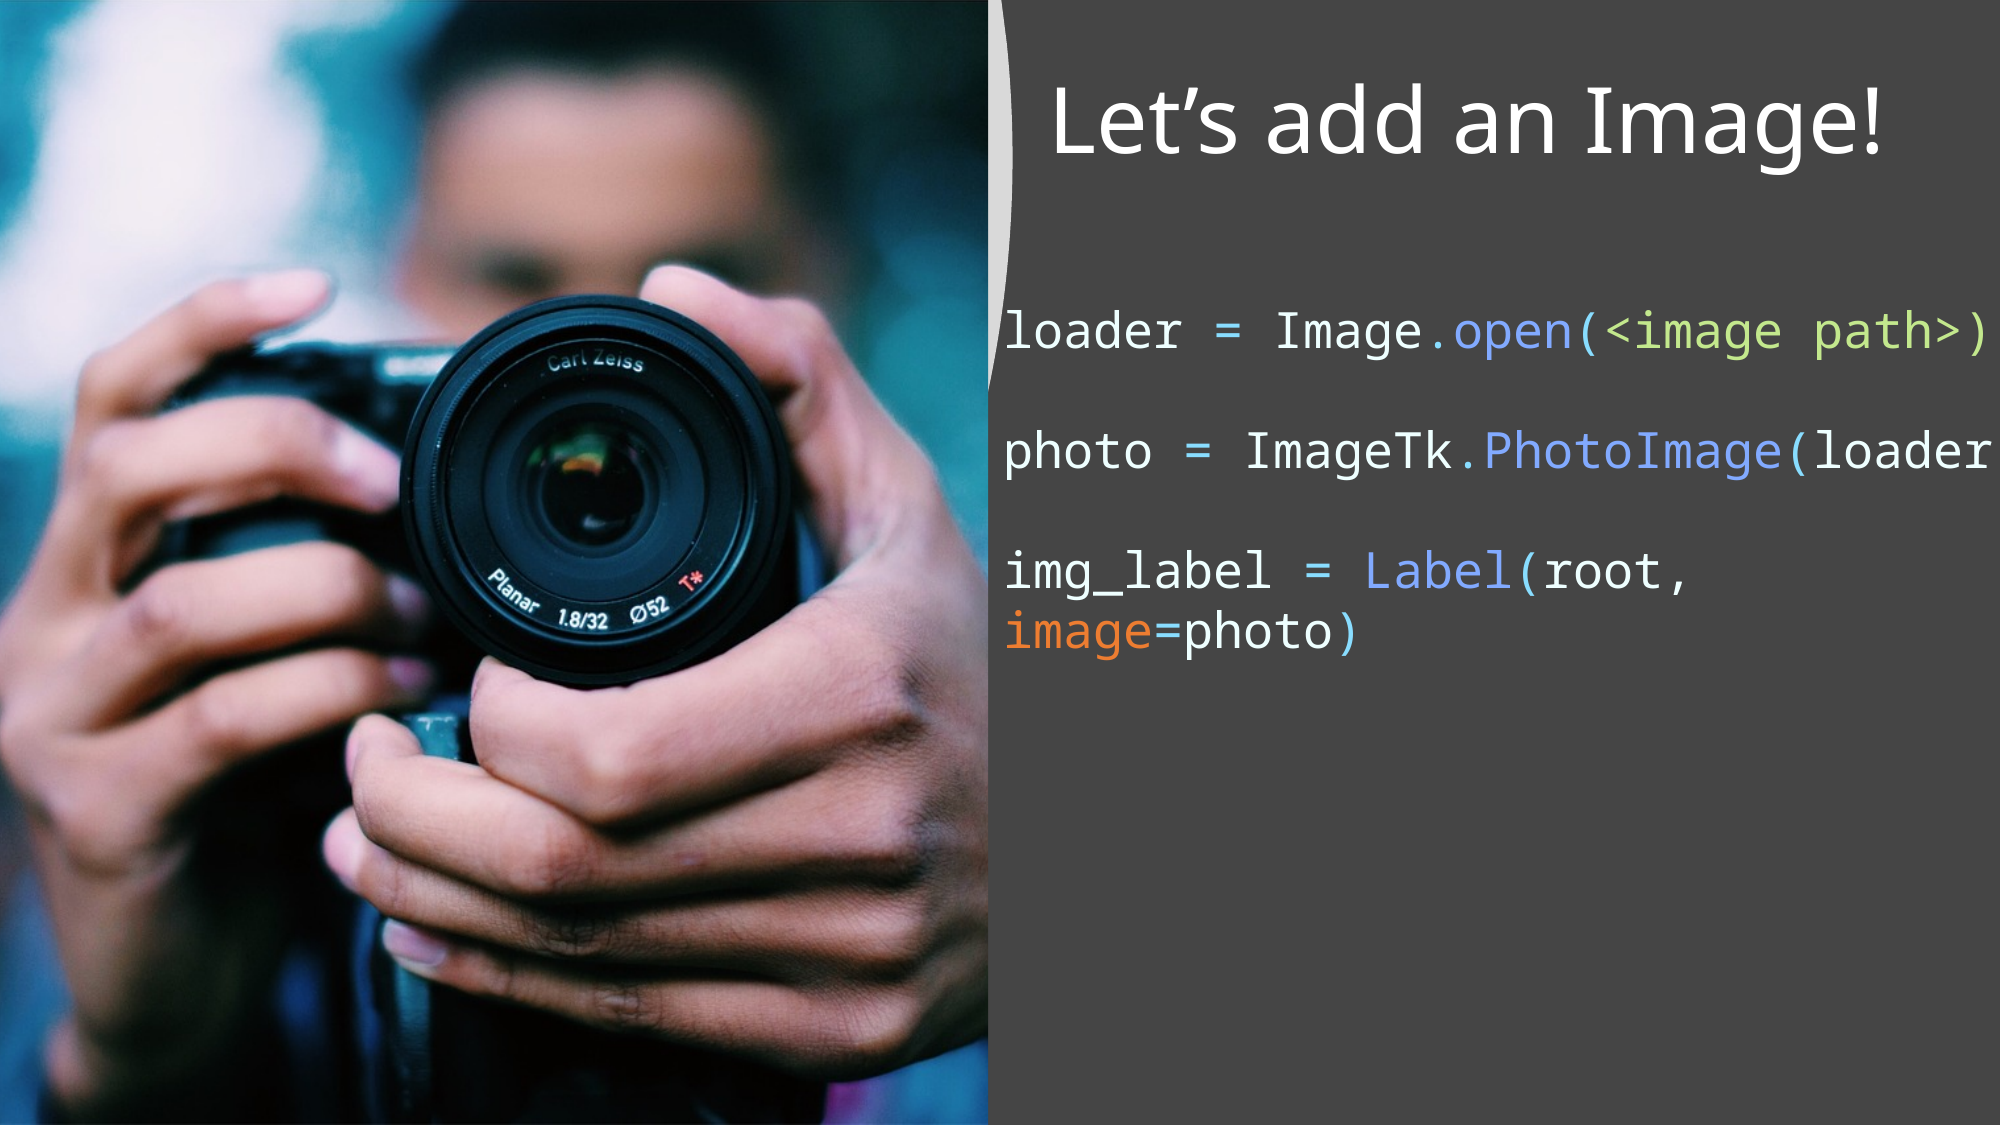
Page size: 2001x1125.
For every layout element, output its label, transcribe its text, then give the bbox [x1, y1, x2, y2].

text_box loader = Image.open(<image path>) photo = ImageTk.PhotoImage(loader) img_label = Label(root, image=photo) [989, 291, 2000, 747]
title Let’s add an Image! [1034, 15, 1962, 181]
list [0, 0, 989, 1125]
text_box [989, 0, 1014, 291]
